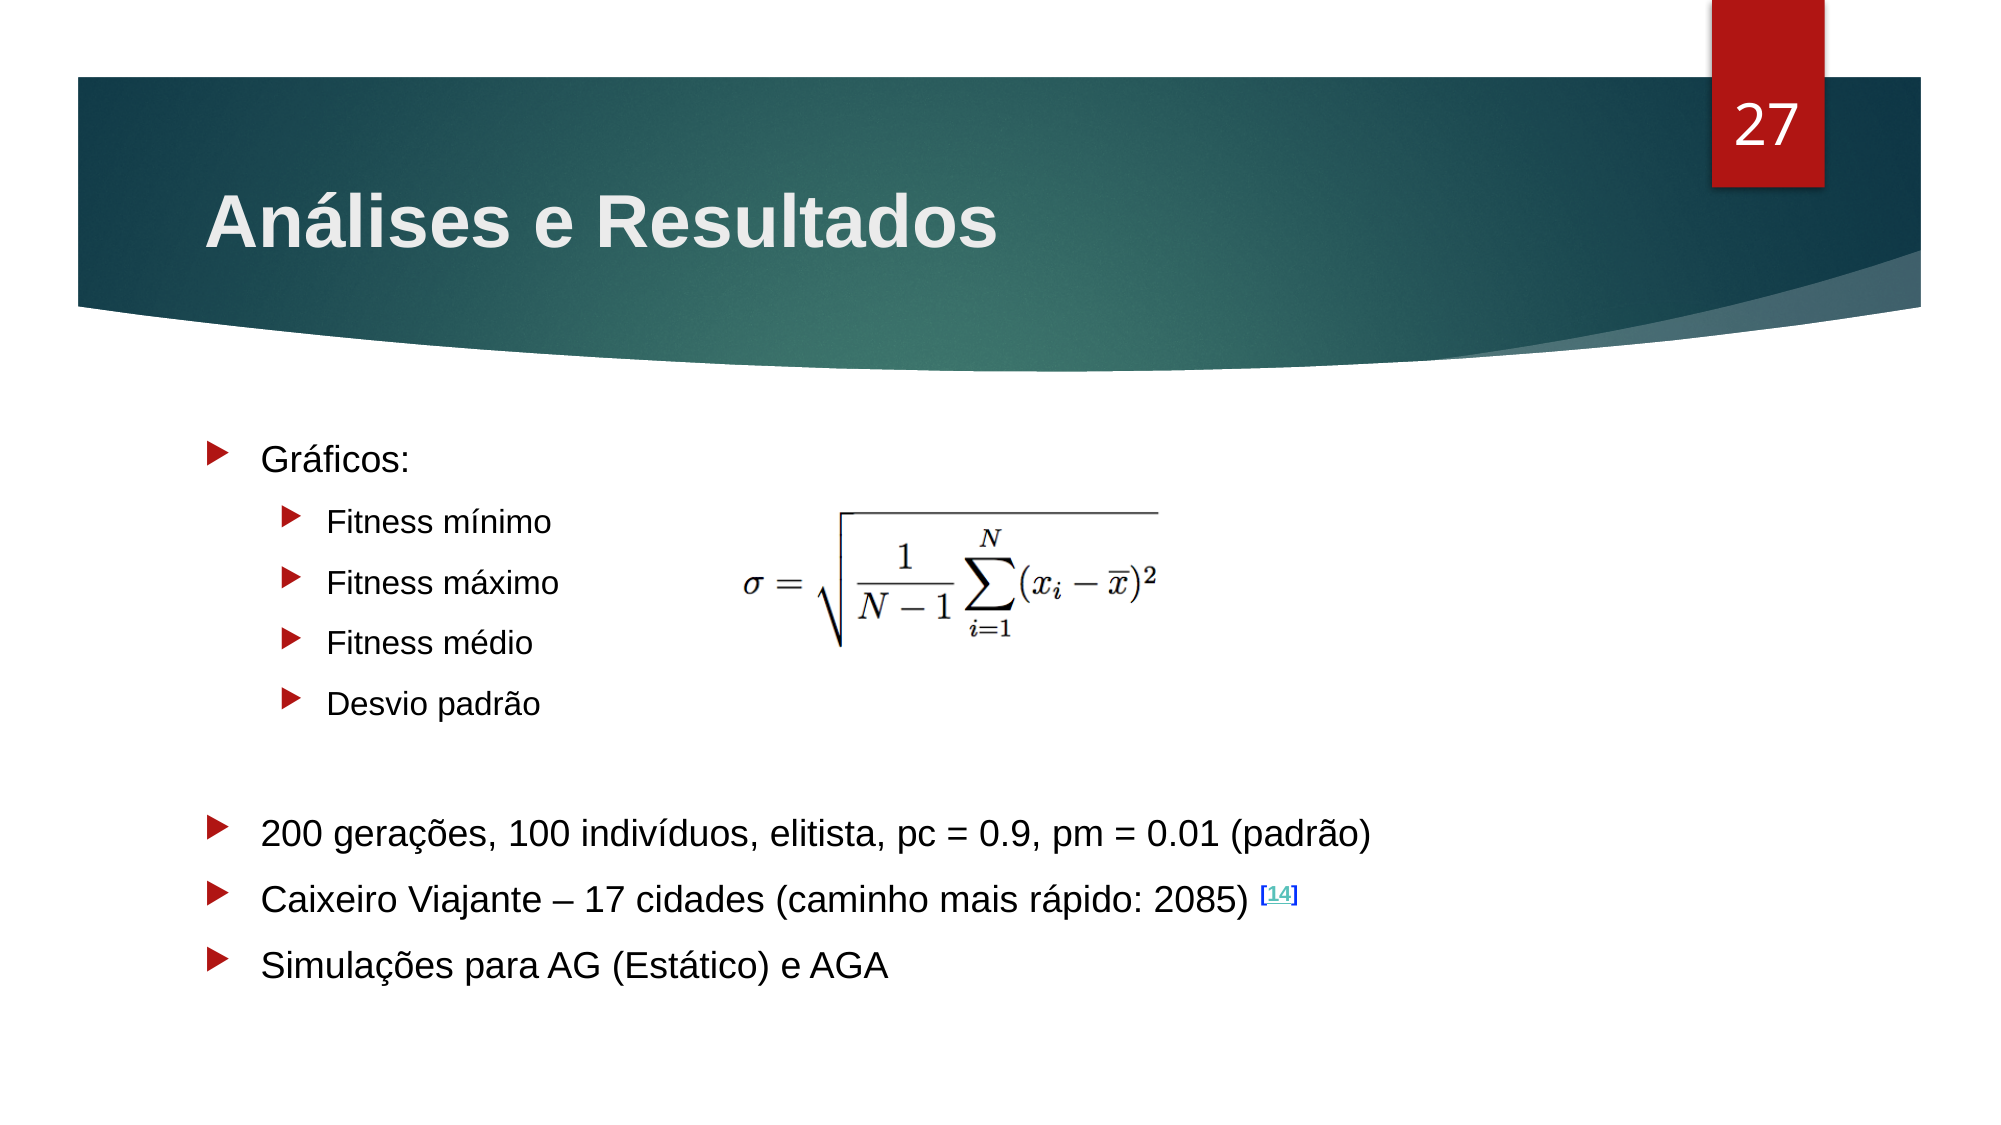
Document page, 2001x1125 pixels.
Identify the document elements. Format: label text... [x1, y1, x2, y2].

slide_number 26 [1698, 48, 1836, 175]
list Gráficos: Fitness mínimo Fitness máximo Fitness médio Desvio padrão 200 gerações, 100 indivíduos, elitista, pc = 0.9, pm = 0.01 (padrão) Caixeiro Viajante – 17 cidades (caminho mais rápido: 2085) [14] Simulações para AG (Estático) e AGA [189, 427, 1772, 1104]
picture [721, 478, 1181, 676]
title Análises e Resultados [189, 159, 1638, 276]
